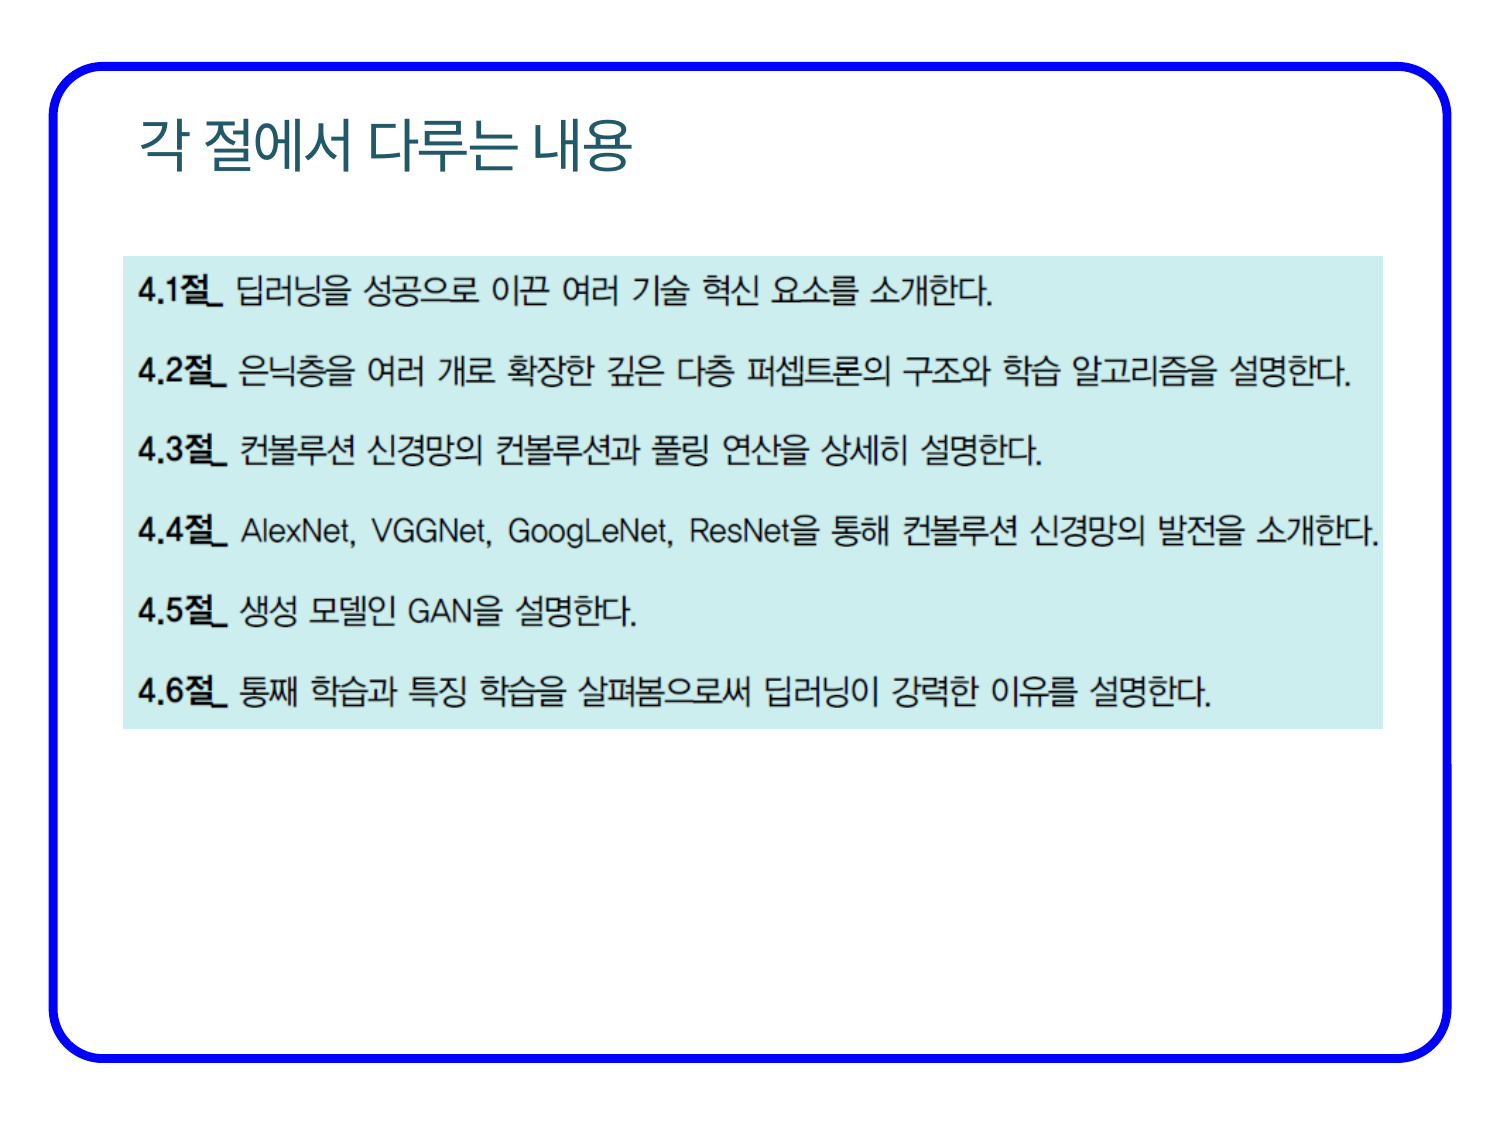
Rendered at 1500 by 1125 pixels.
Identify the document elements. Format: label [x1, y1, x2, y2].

picture [123, 255, 1383, 729]
text_box [41, 231, 1447, 1125]
